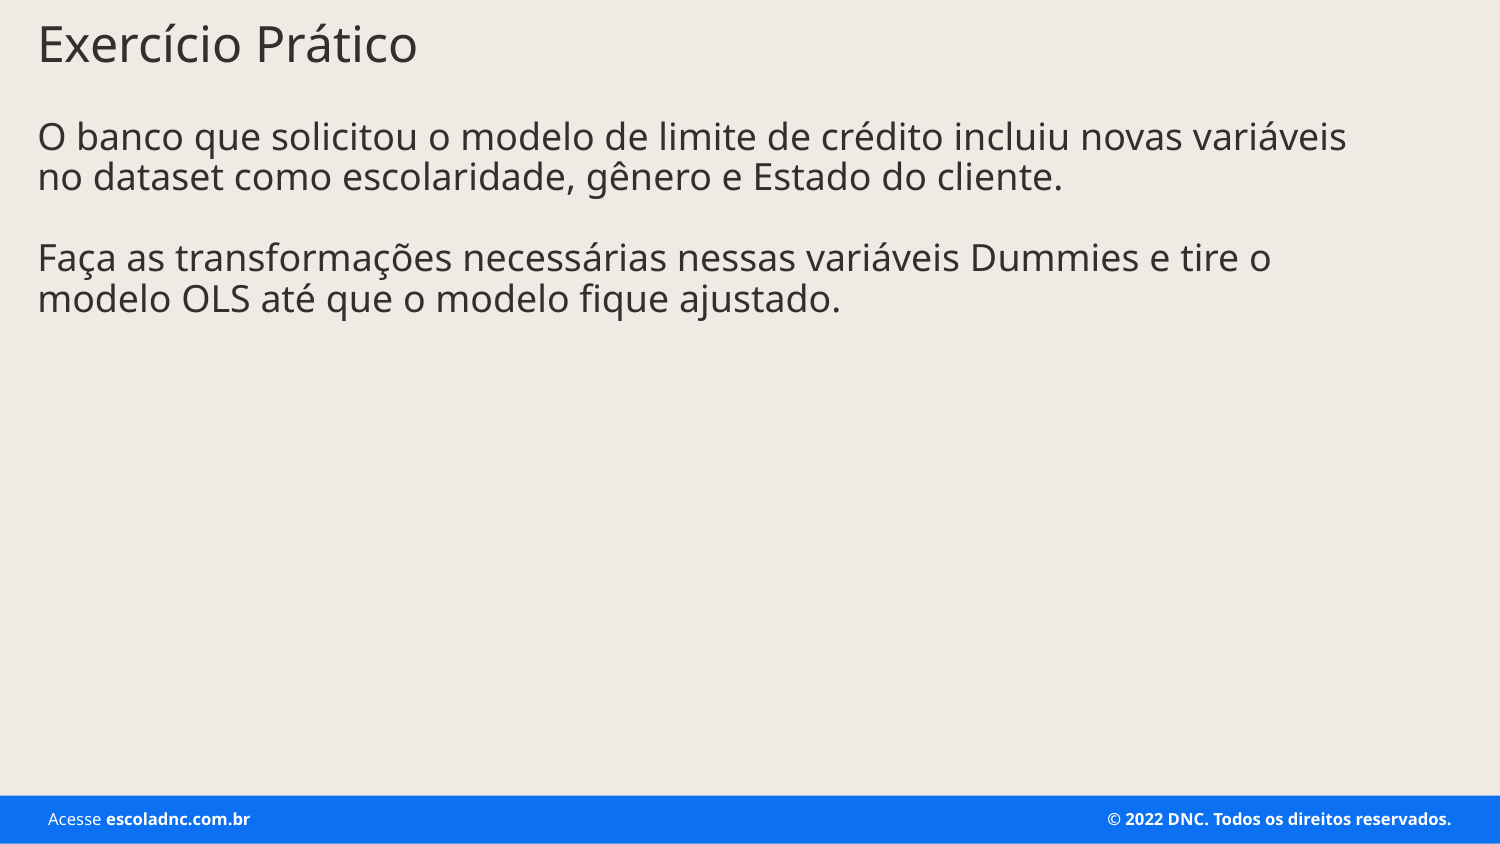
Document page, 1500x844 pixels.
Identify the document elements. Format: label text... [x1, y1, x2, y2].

title Exercício Prático [26, 11, 670, 82]
text_box O banco que solicitou o modelo de limite de crédito incluiu novas variáveis no dataset como escolaridade, gênero e Estado do cliente. Faça as transformações necessárias nessas variáveis Dummies e tire o modelo OLS até que o modelo fique ajustado. [26, 148, 1411, 290]
